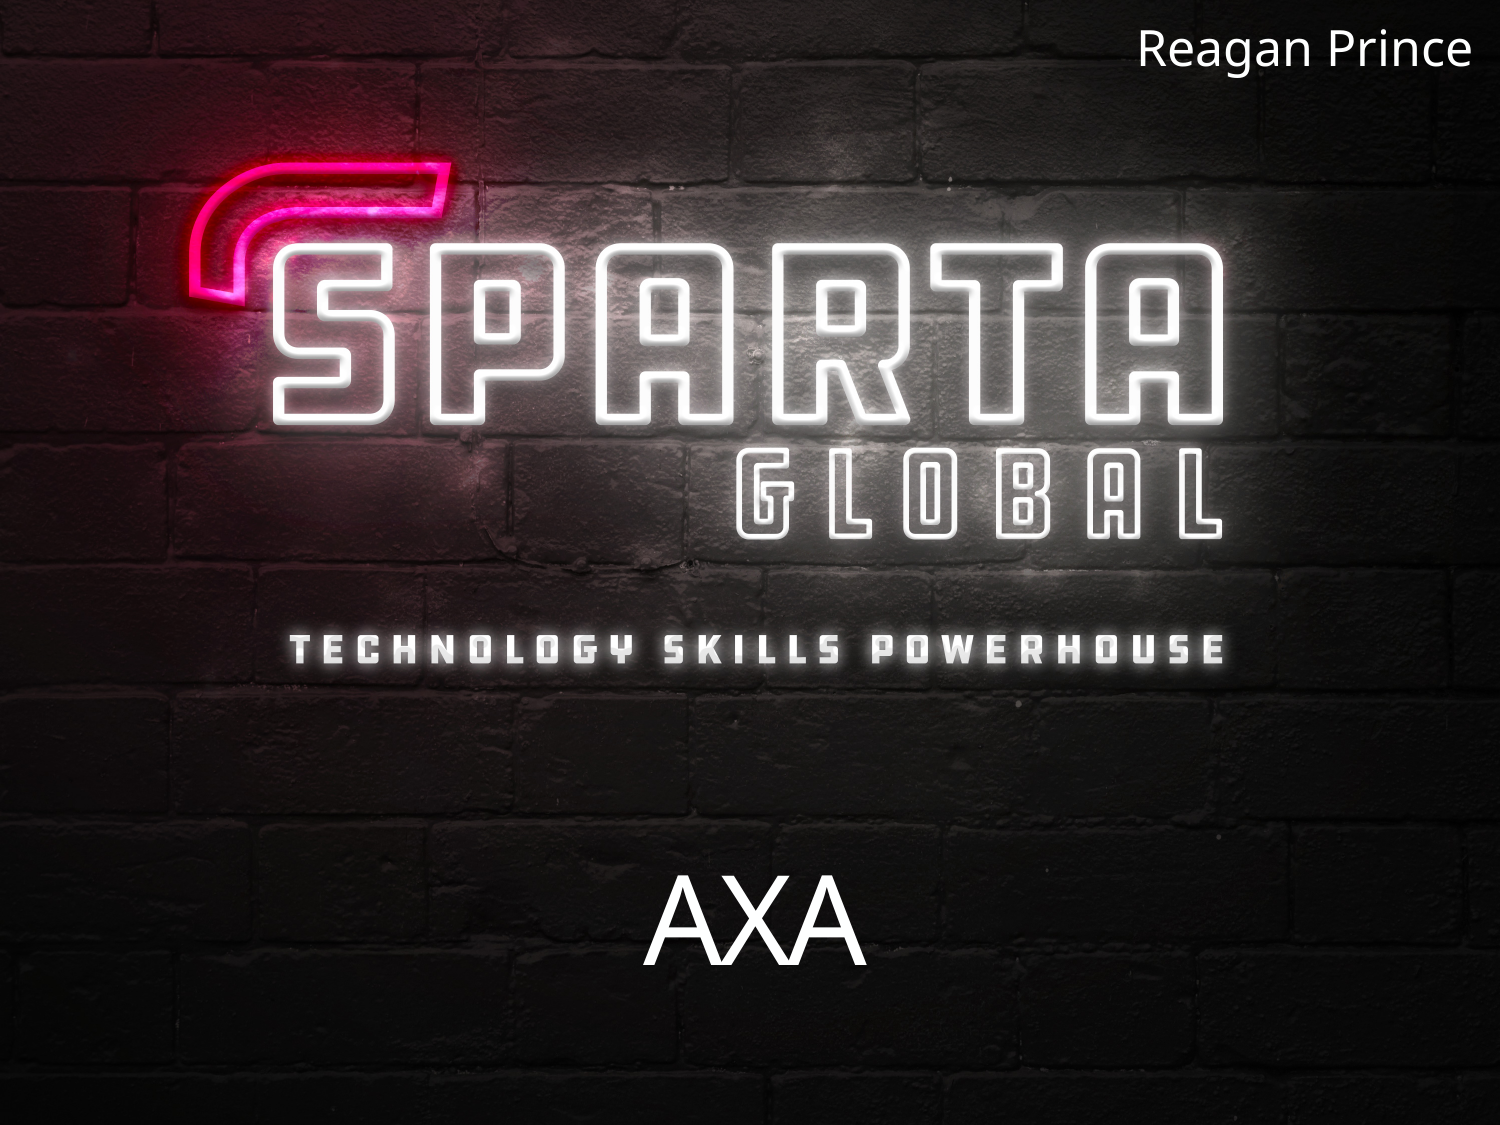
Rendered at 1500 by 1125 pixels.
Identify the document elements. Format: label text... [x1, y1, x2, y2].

title AXA [79, 783, 1432, 1067]
picture [0, 0, 1500, 1125]
subtitle Reagan Prince [363, 0, 1489, 102]
